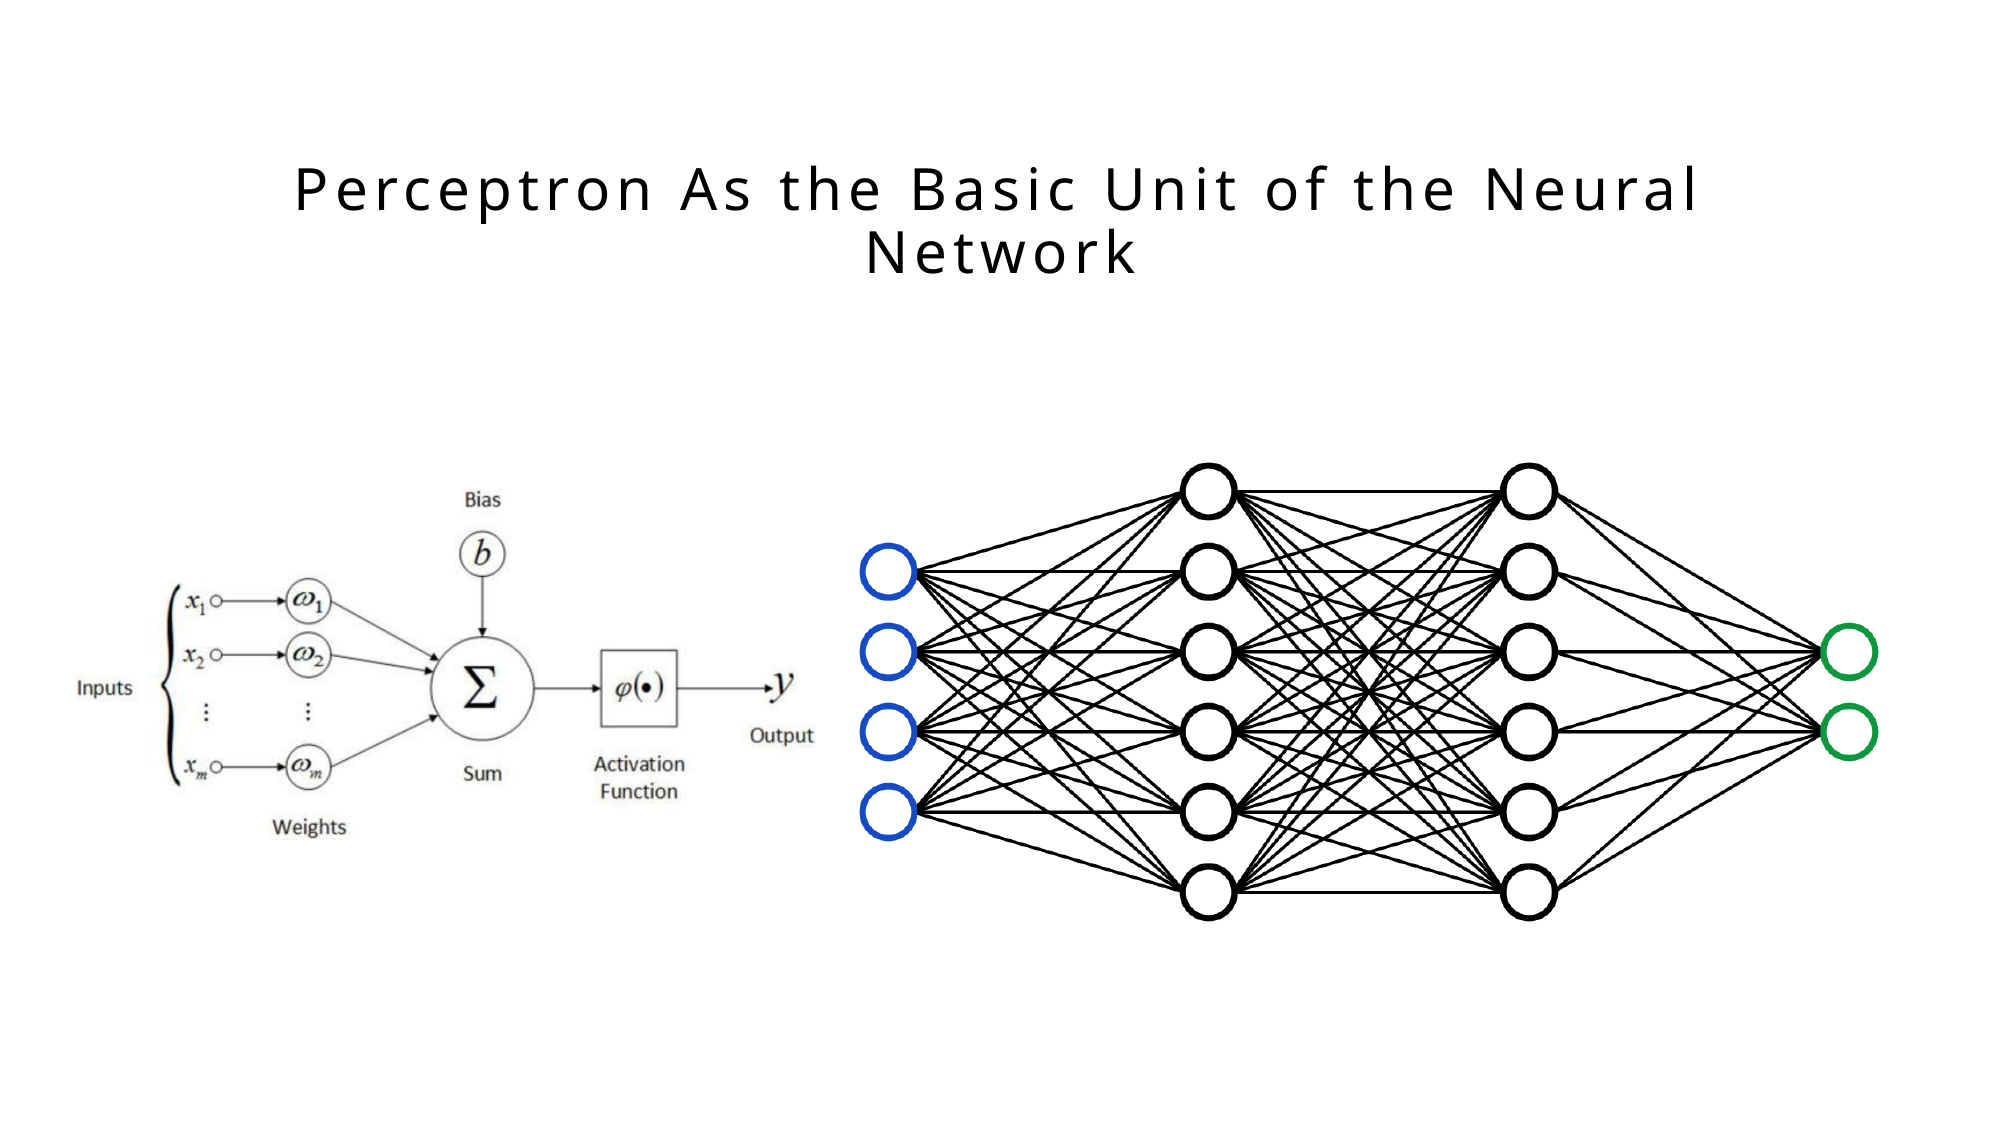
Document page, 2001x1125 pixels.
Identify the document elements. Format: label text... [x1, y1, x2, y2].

picture [75, 411, 1929, 972]
text_box Perceptron As the Basic Unit of the Neural Network [158, 153, 1842, 333]
